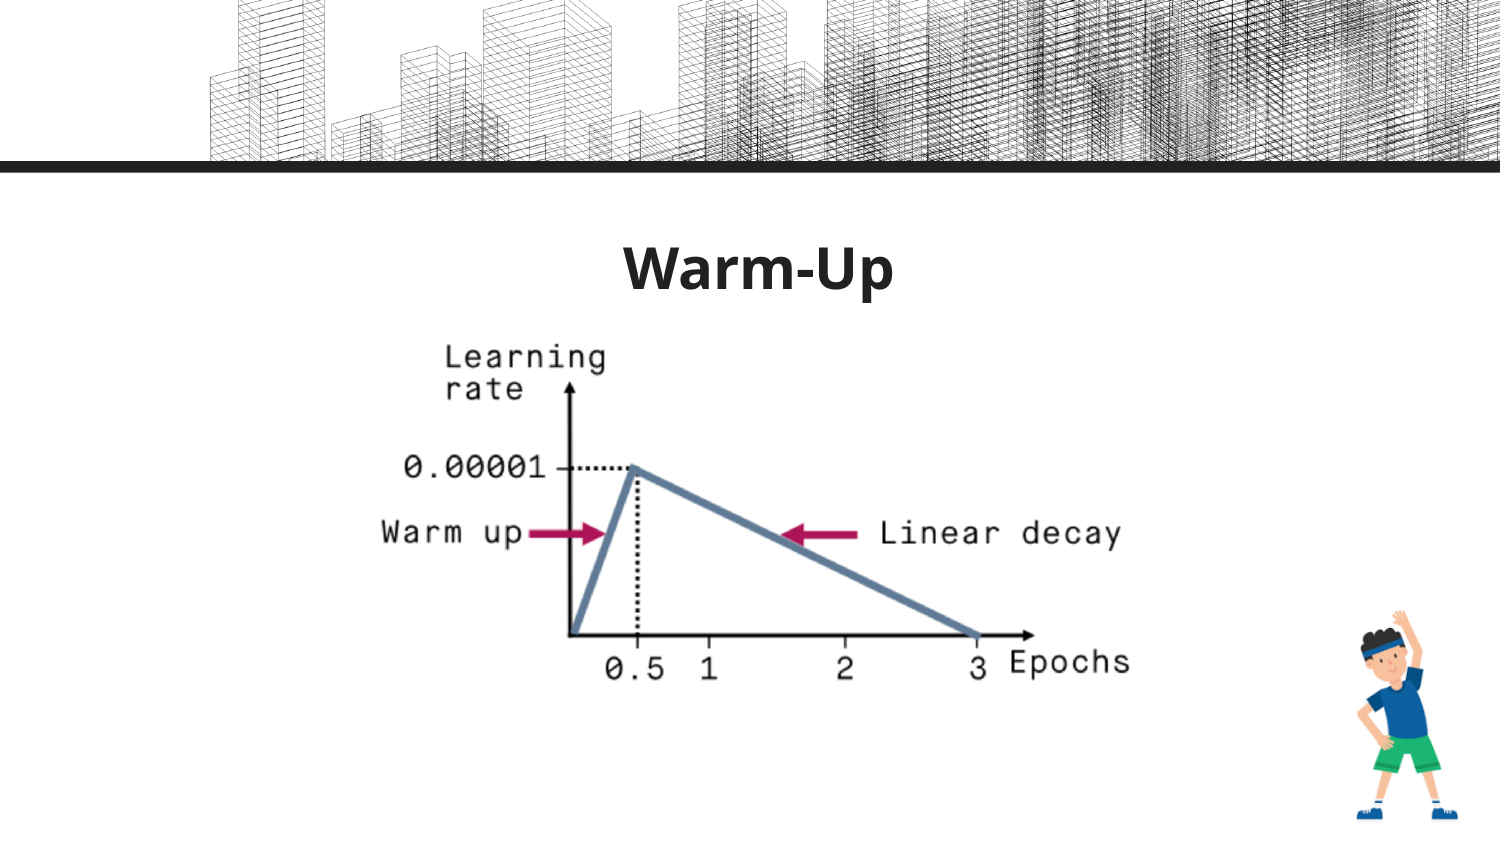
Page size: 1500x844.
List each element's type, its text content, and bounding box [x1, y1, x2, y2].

picture [1272, 593, 1500, 838]
picture [302, 333, 1245, 709]
picture [0, 0, 1500, 161]
subtitle Warm-Up [500, 167, 1000, 318]
